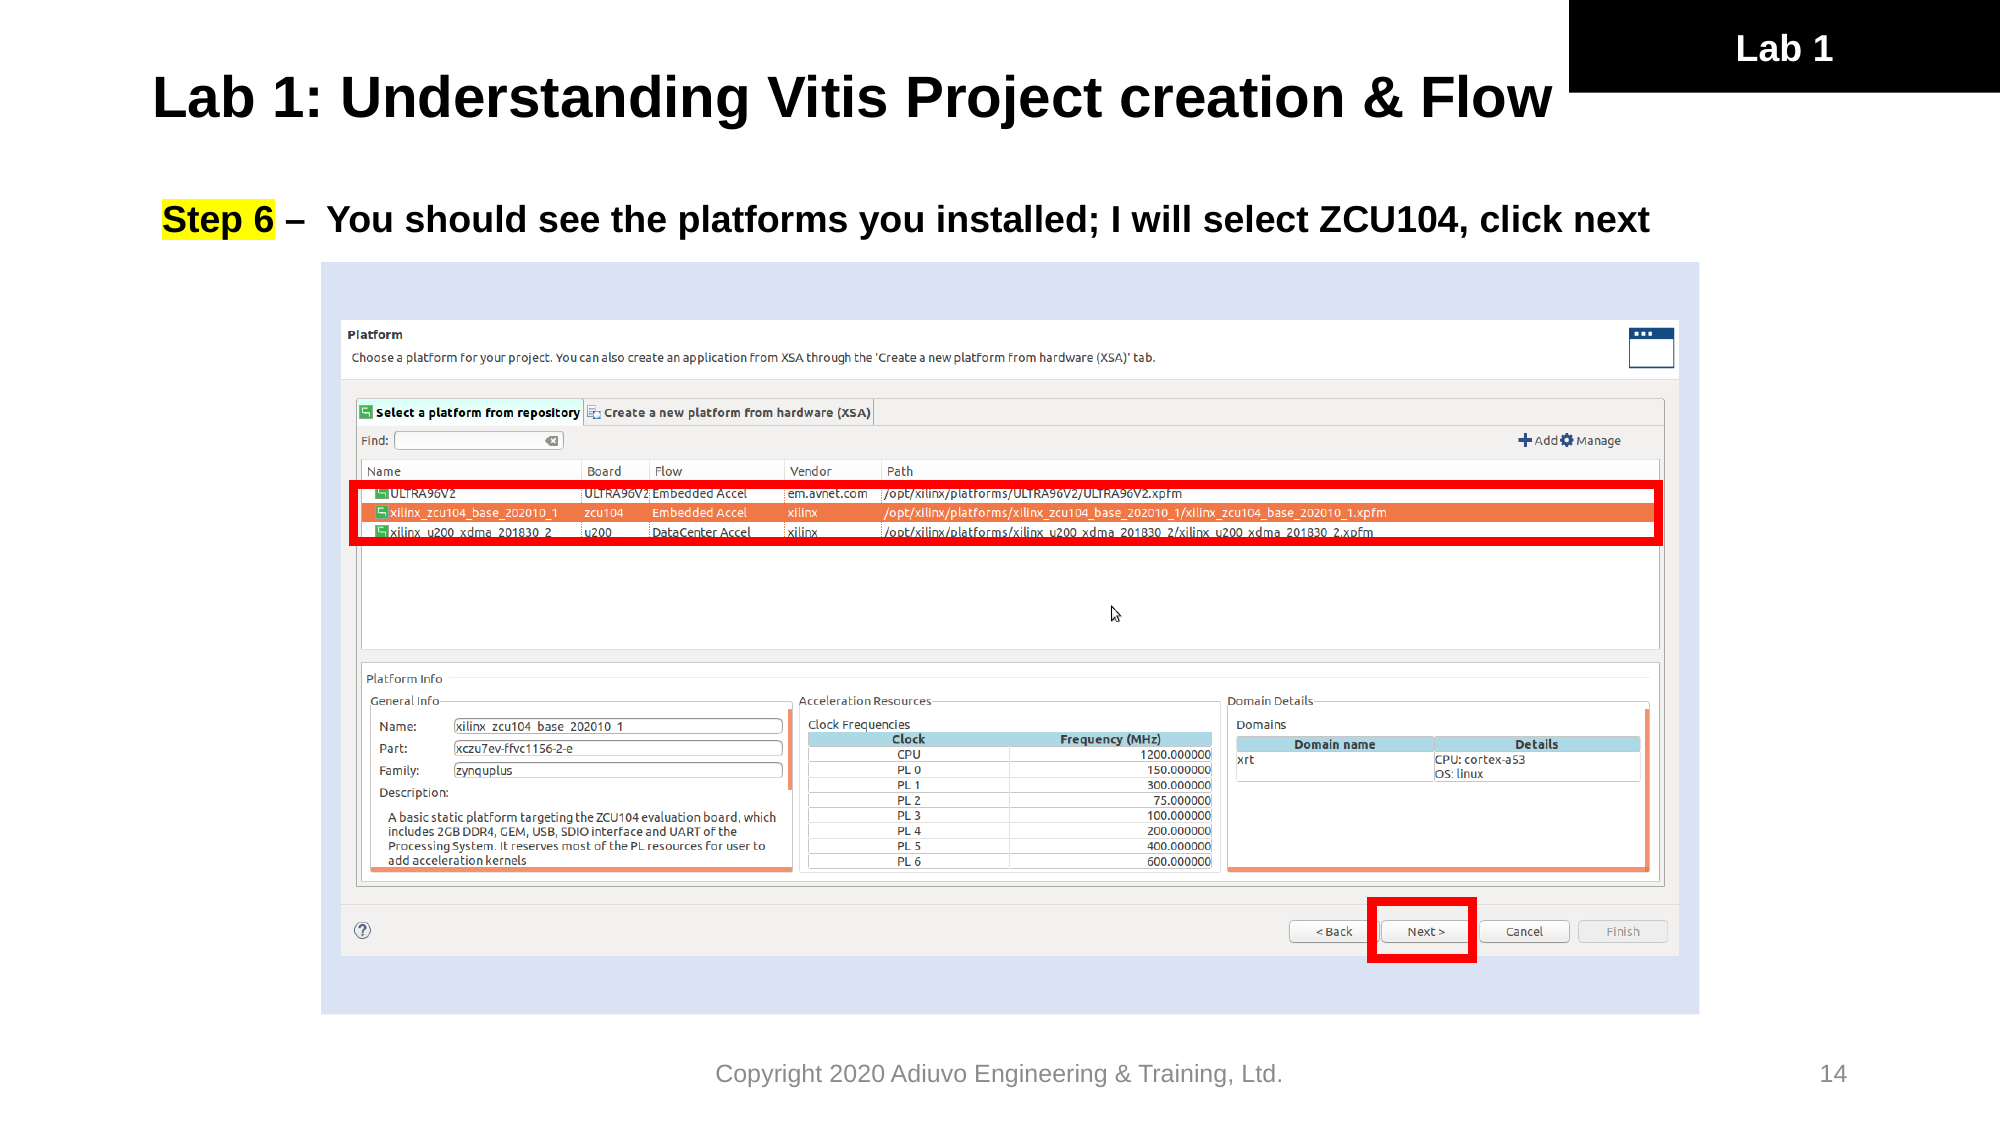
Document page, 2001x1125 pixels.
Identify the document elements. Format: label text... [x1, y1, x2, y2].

picture [341, 320, 1679, 956]
title Lab 1: Understanding Vitis Project creation & Flow [137, 59, 1863, 153]
text_box [1371, 956, 1473, 960]
footer Copyright 2020 Adiuvo Engineering & Training, Ltd. [662, 1042, 1338, 1103]
text_box [320, 293, 1700, 1015]
slide_number 14 [1412, 1042, 1863, 1103]
text_box Step 6 – You should see the platforms you installed; I will select ZCU104, click next [147, 187, 1873, 293]
text_box Lab 1 [1568, 0, 2000, 94]
